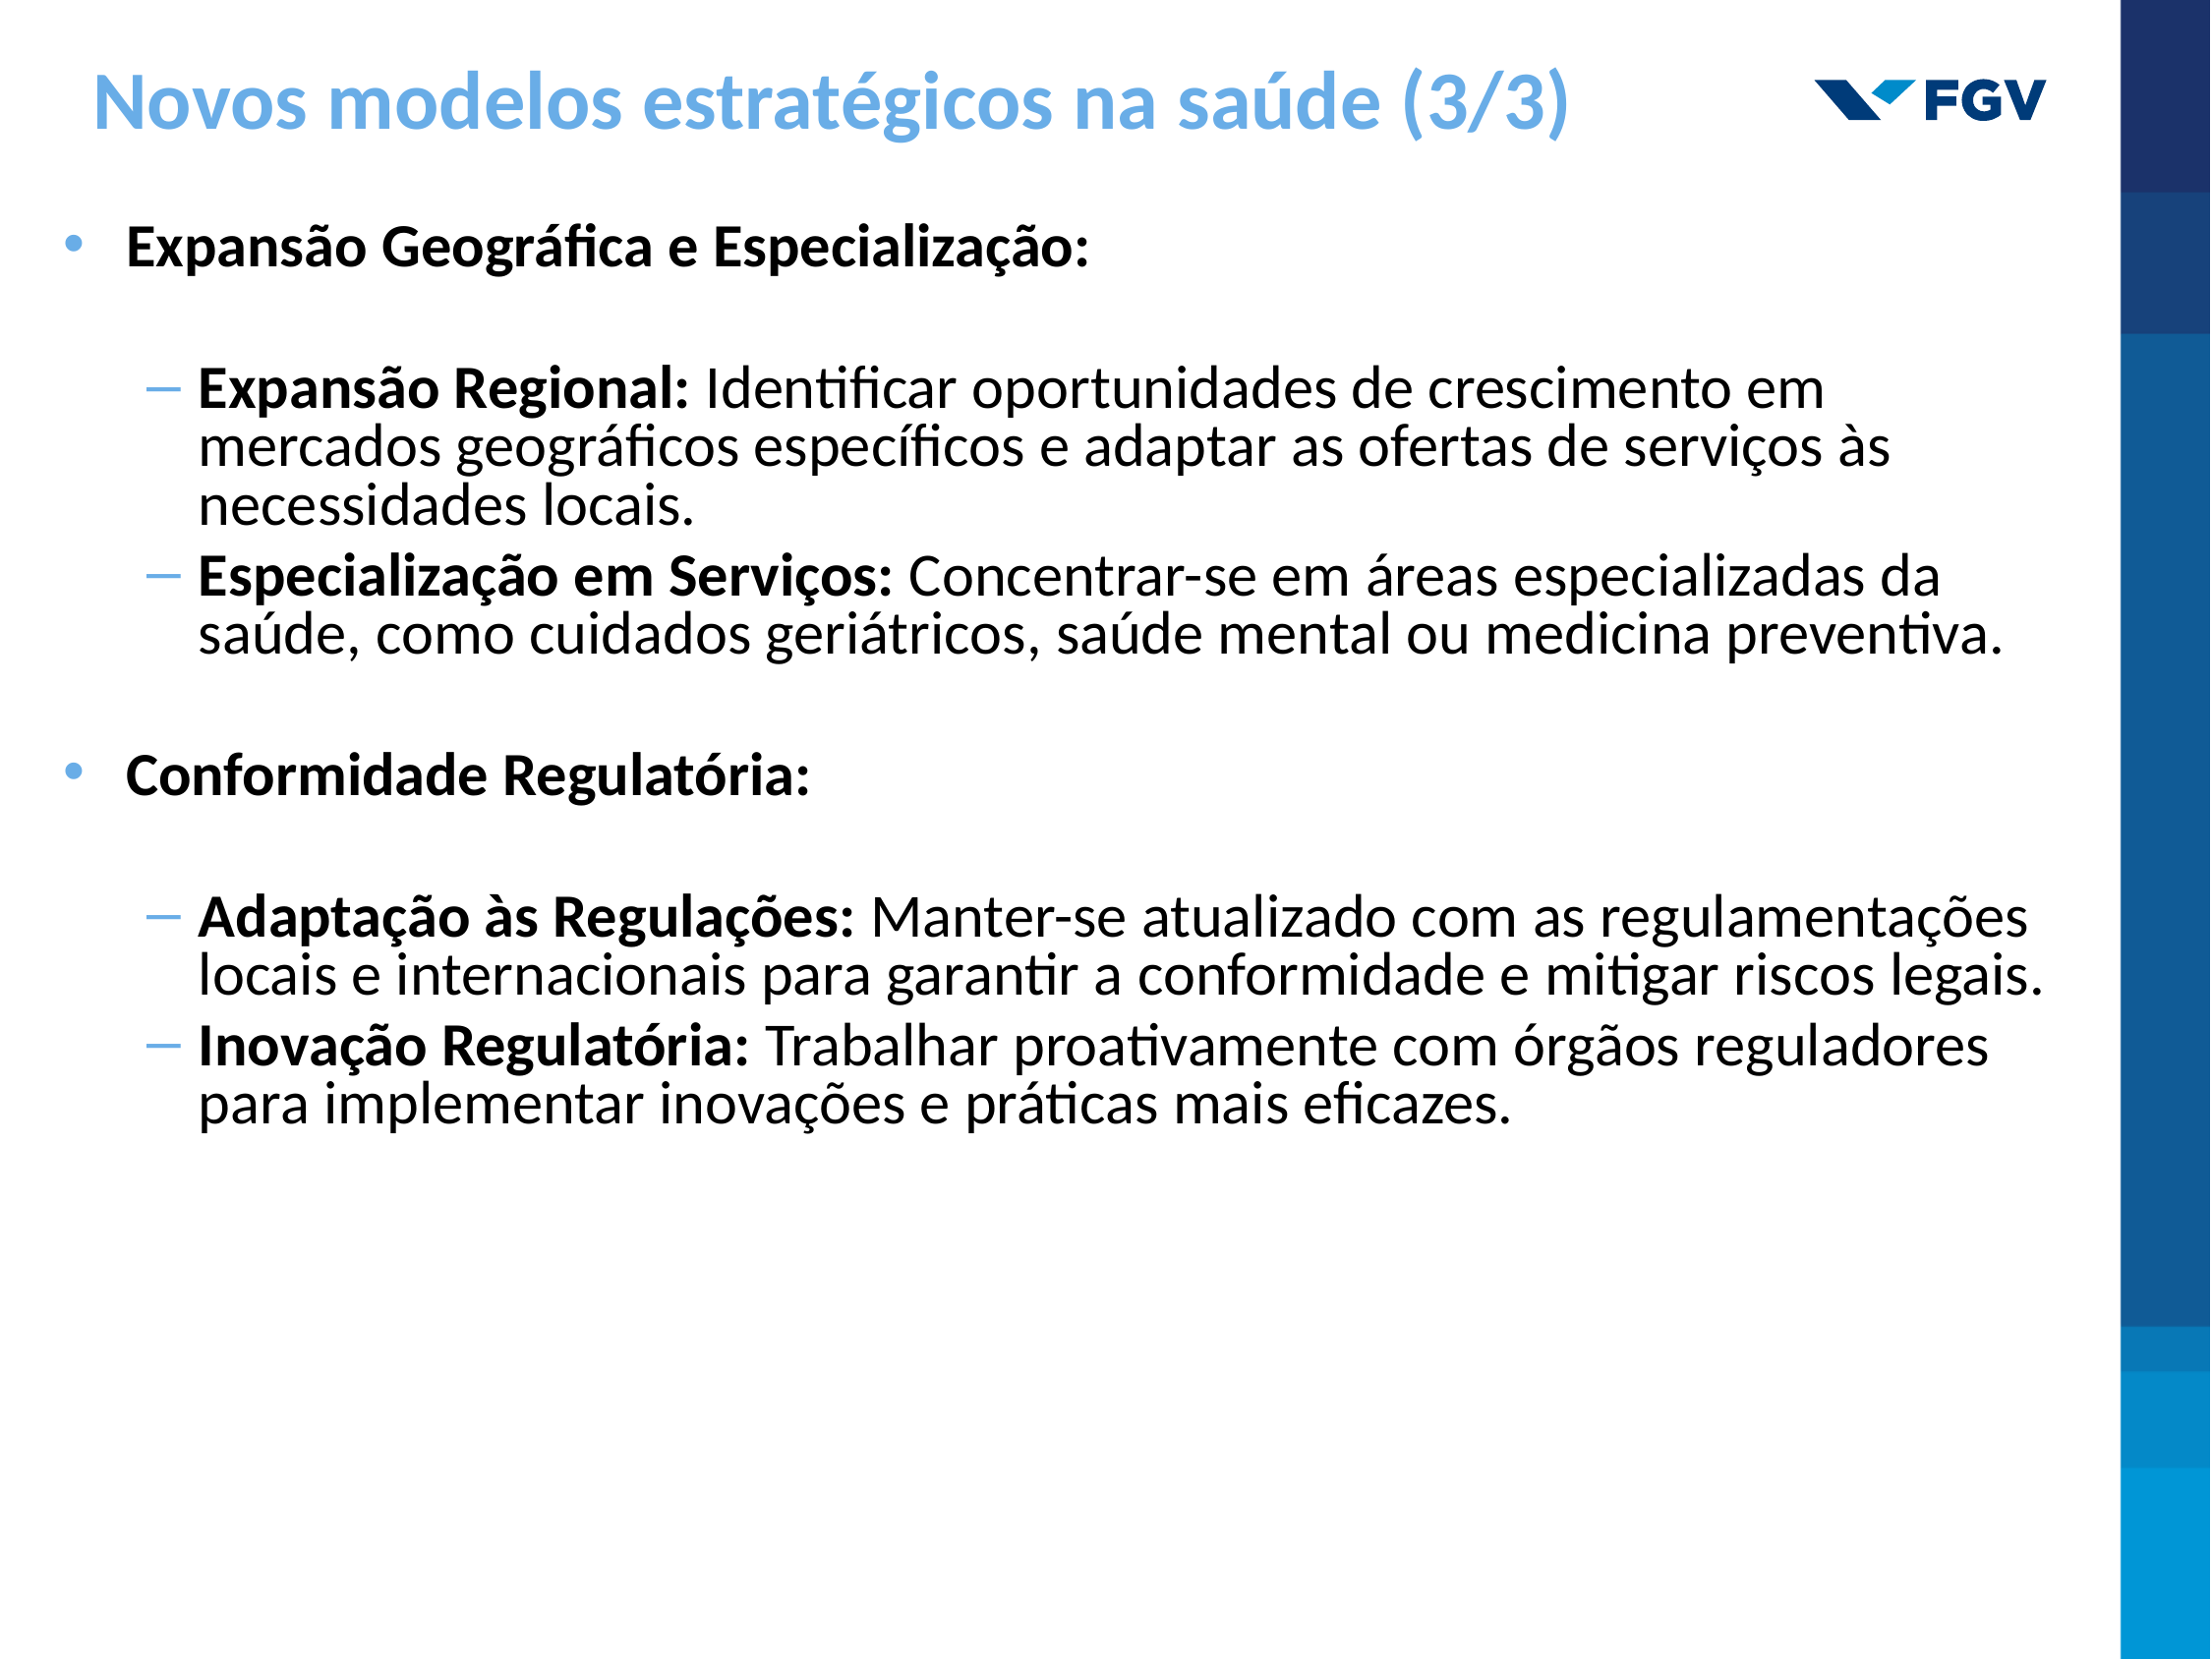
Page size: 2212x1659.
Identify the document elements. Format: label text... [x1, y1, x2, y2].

title Novos modelos estratégicos na saúde (3/3) [78, 38, 1733, 156]
picture [2, 0, 2210, 1659]
list Expansão Geográfica e Especialização: Expansão Regional: Identificar oportunidades de crescimento em mercados geográficos específicos e adaptar as ofertas de serviços às necessidades locais. Especialização em Serviços: Concentrar-se em áreas especializadas da saúde, como cuidados geriátricos, saúde mental ou medicina preventiva. Conformidade Regulatória: Adaptação às Regulações: Manter-se atualizado com as regulamentações locais e internacionais para garantir a conformidade e mitigar riscos legais. Inovação Regulatória: Trabalhar proativamente com órgãos reguladores para implementar inovações e práticas mais eficazes. [49, 213, 2093, 1555]
